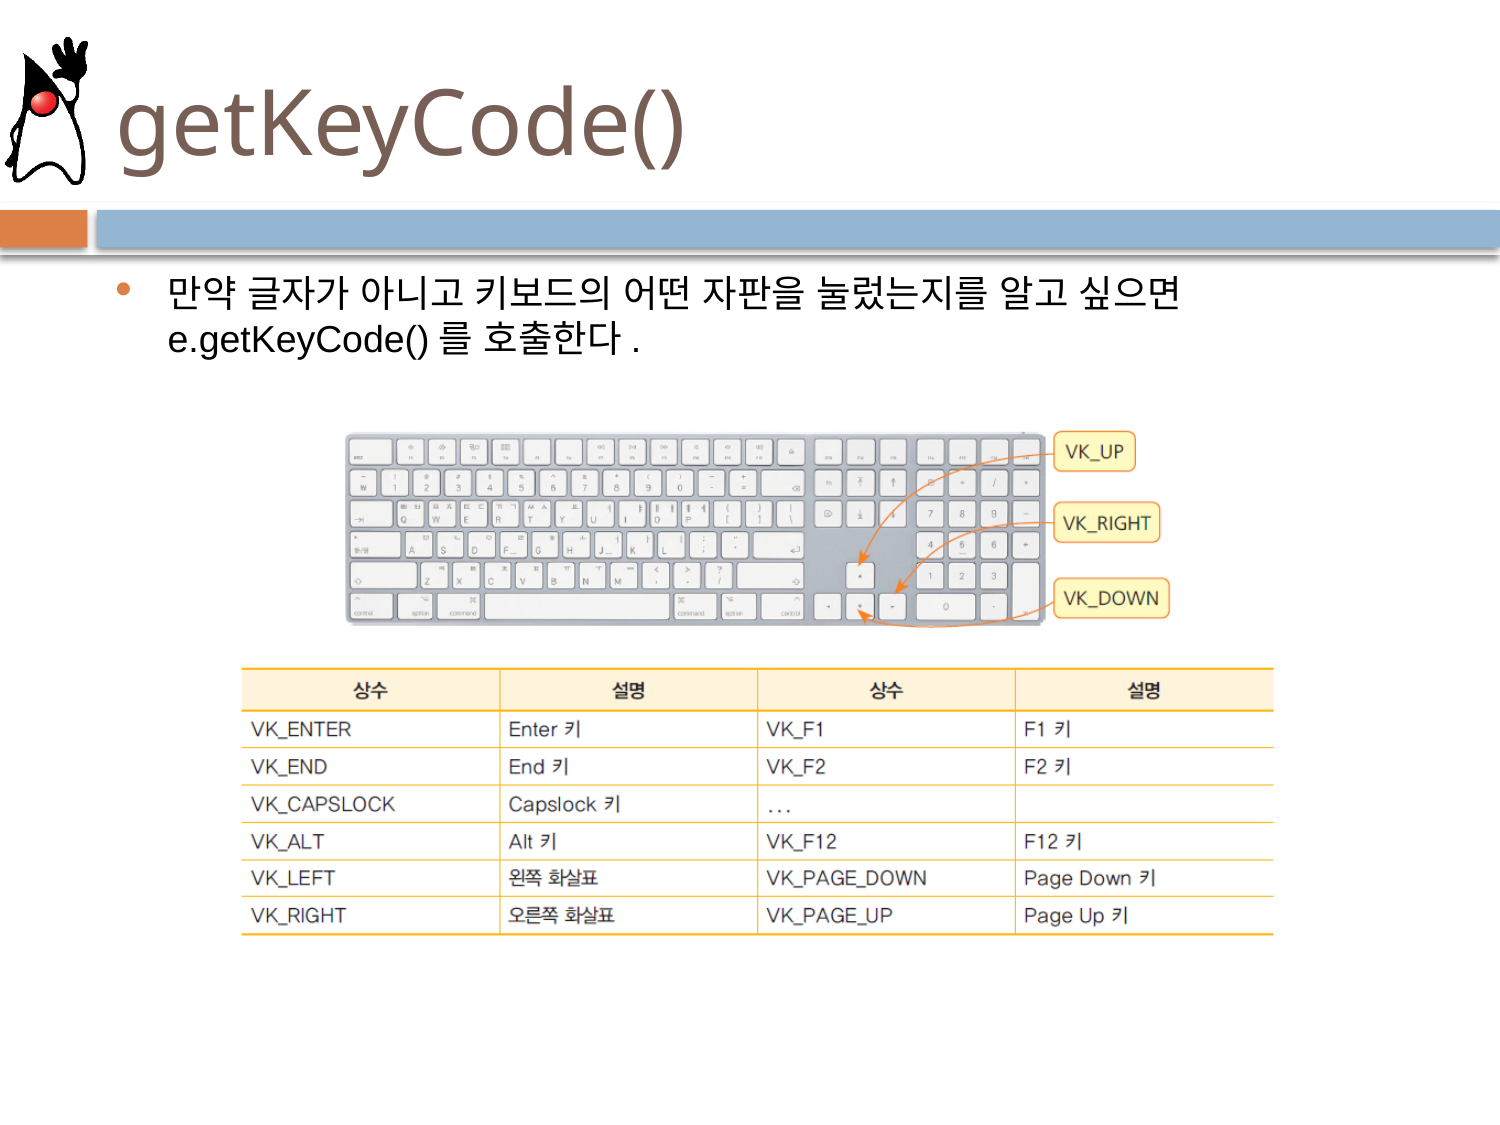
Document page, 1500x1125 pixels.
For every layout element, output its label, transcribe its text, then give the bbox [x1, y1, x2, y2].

list 만약 글자가 아니고 키보드의 어떤 자판을 눌렀는지를 알고 싶으면 e.getKeyCode()를 호출한다. [100, 262, 1438, 1000]
picture [222, 421, 1277, 941]
picture [5, 37, 88, 185]
title getKeyCode() [100, 37, 1438, 200]
